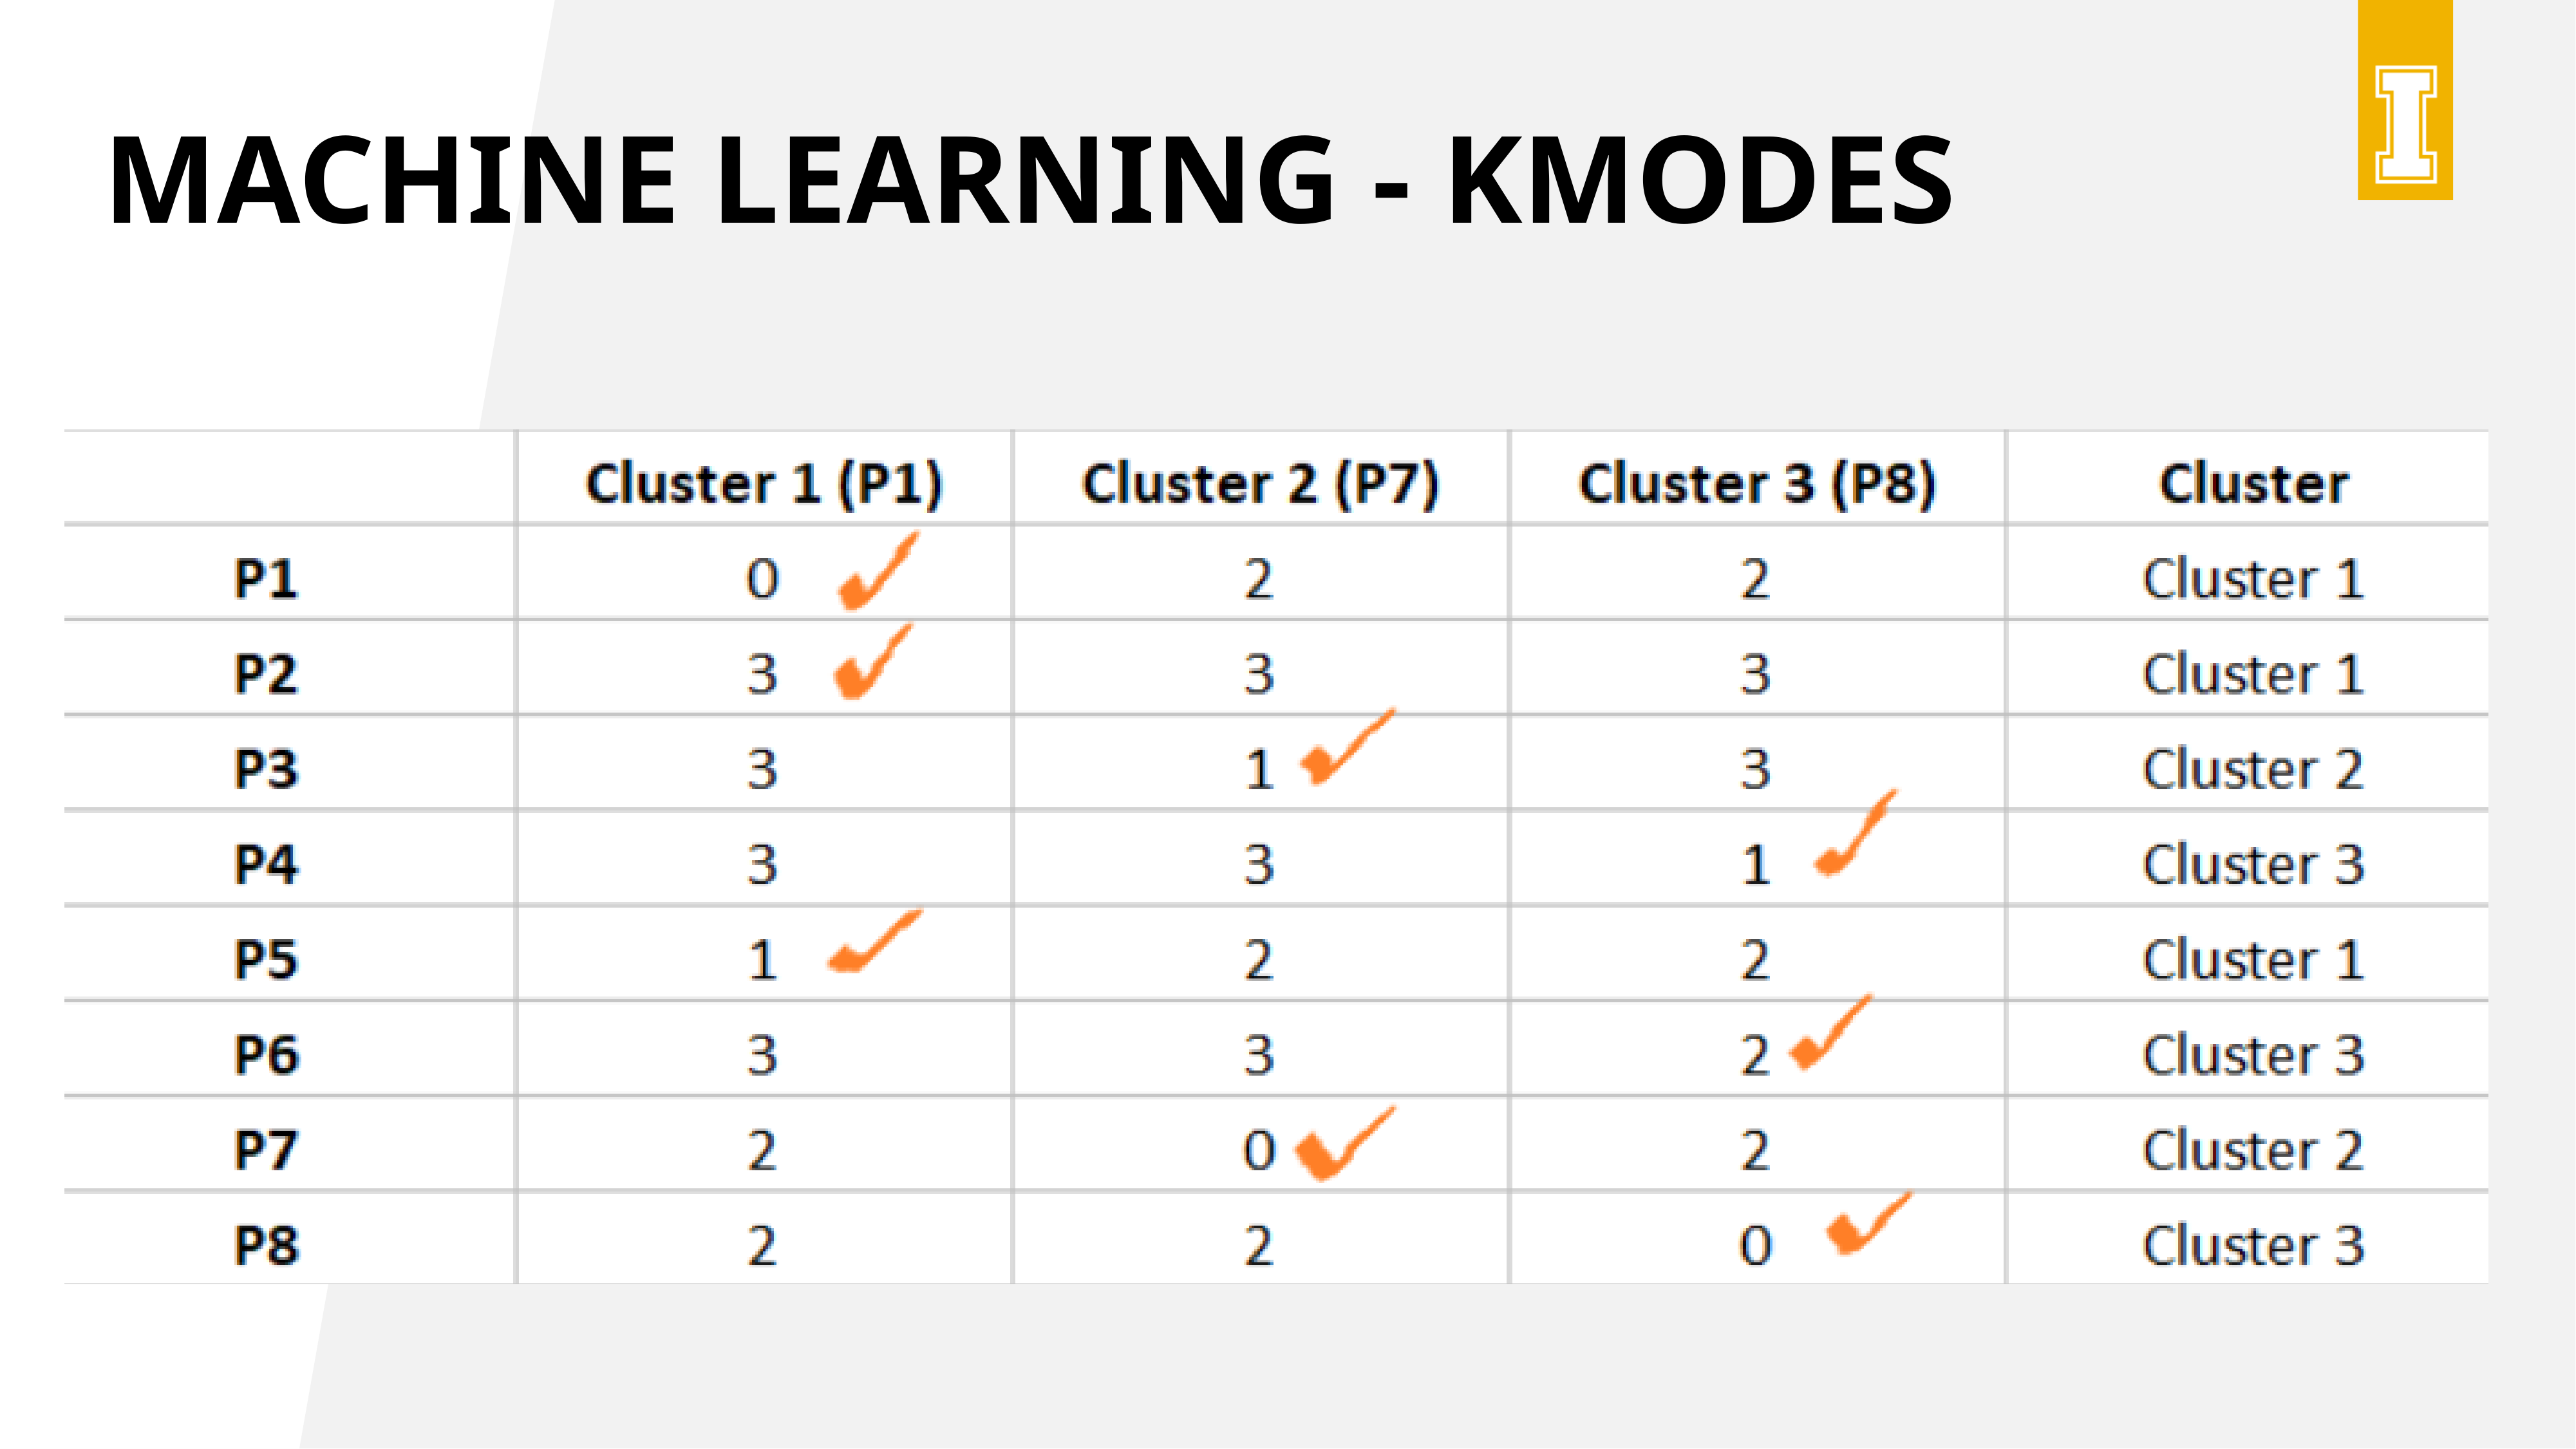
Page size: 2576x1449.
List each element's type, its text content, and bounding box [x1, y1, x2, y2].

picture [64, 429, 2489, 1284]
title Machine learning - kmodes [103, 119, 2325, 248]
